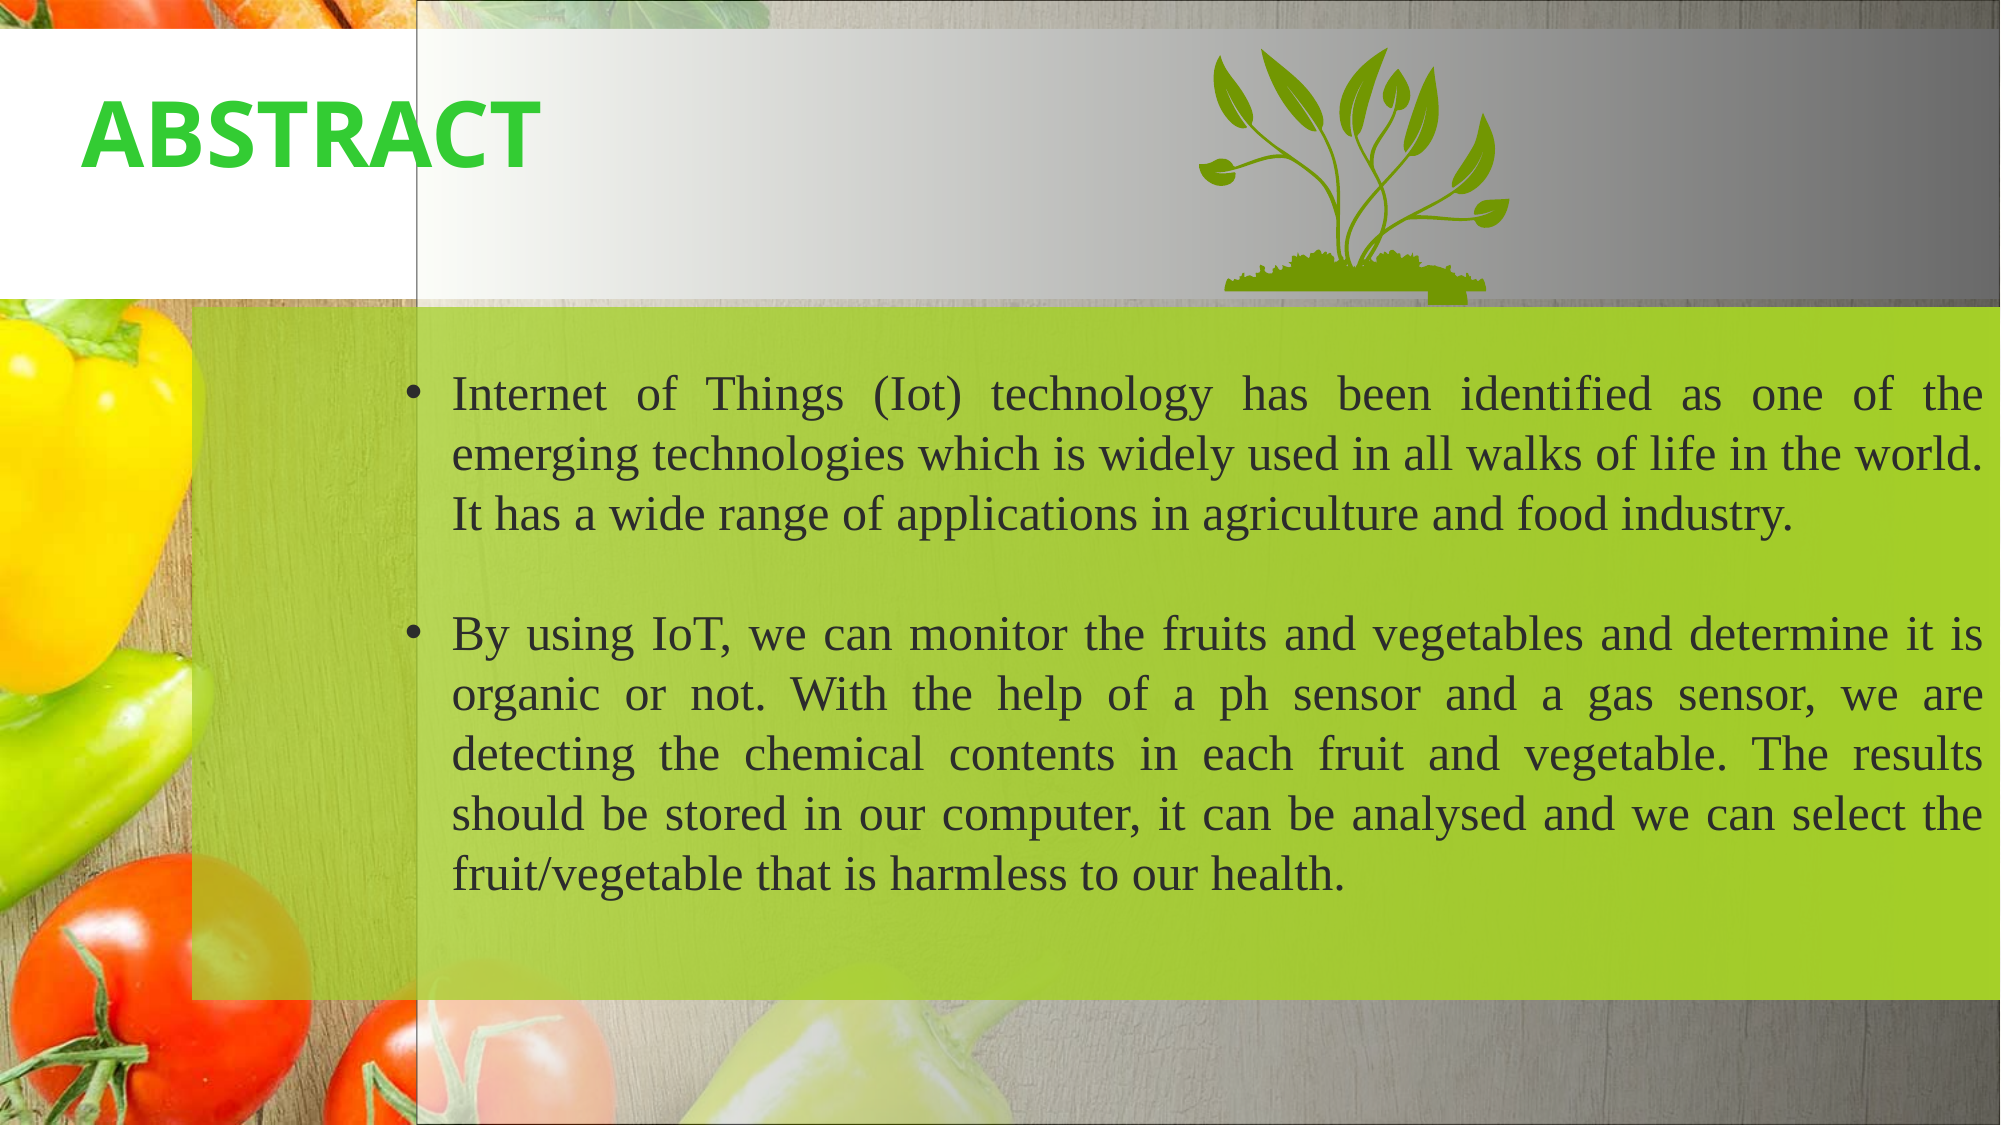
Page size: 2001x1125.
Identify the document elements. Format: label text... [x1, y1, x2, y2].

picture [0, 0, 2001, 1125]
text_box Internet of Things (Iot) technology has been identified as one of the emerging technologies which is widely used in all walks of life in the world. It has a wide range of applications in agriculture and food industry. By using IoT, we can monitor the fruits and vegetables and determine it is organic or not. With the help of a ph sensor and a gas sensor, we are detecting the chemical contents in each fruit and vegetable. The results should be stored in our computer, it can be analysed and we can select the fruit/vegetable that is harmless to our health. [390, 353, 2000, 1029]
text_box ABSTRACT [66, 68, 1078, 194]
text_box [1198, 47, 1510, 292]
text_box [191, 306, 2000, 1000]
